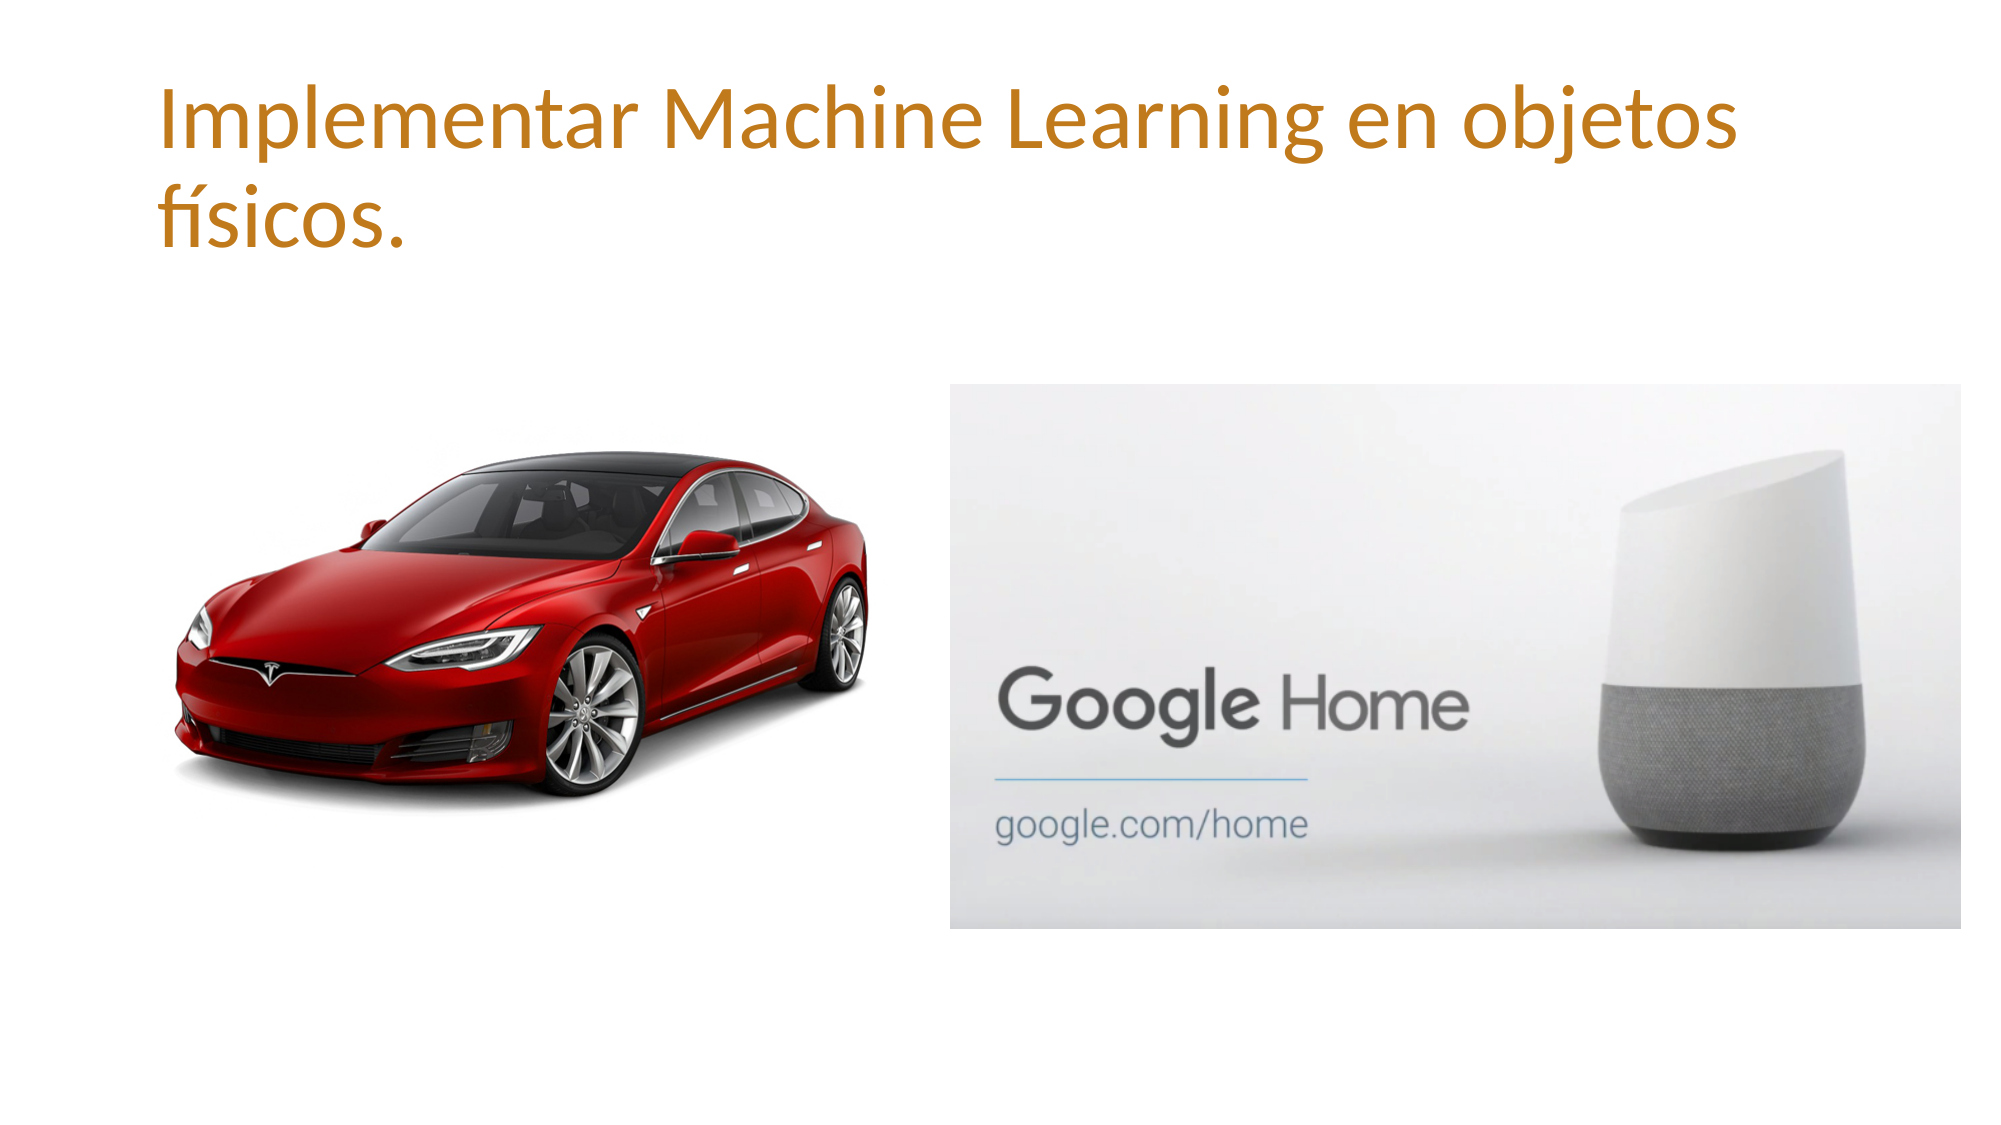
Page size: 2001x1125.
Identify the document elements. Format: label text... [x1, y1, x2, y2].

picture [121, 377, 924, 869]
title Implementar Machine Learning en objetos físicos. [137, 59, 1863, 278]
picture [950, 383, 1961, 929]
